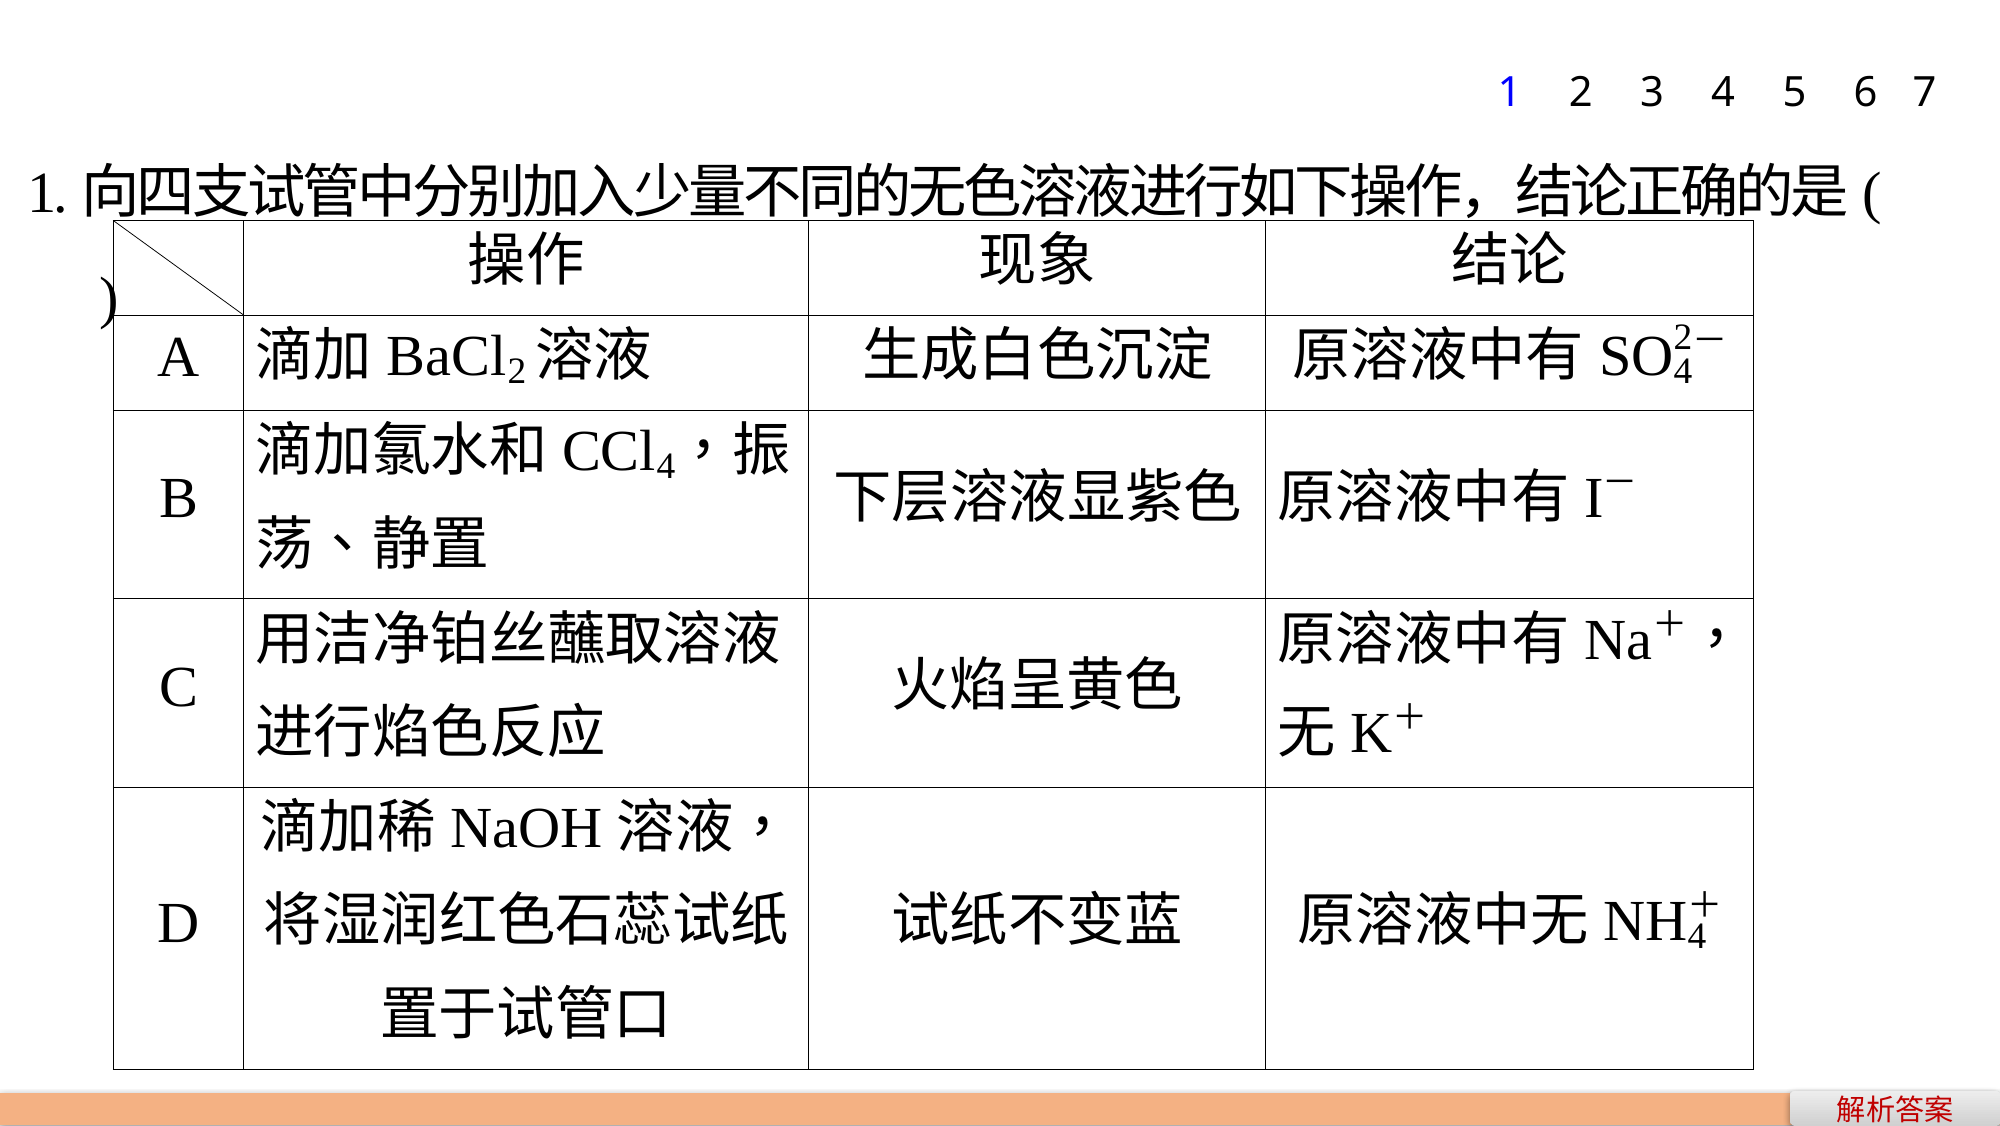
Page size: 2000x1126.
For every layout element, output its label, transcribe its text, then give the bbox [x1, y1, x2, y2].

text_box 5 [1767, 42, 1827, 111]
text_box 6 [1838, 42, 1897, 111]
text_box 1 [1482, 42, 1542, 111]
text_box 2 [1553, 42, 1613, 111]
text_box 3 [1624, 42, 1685, 111]
text_box 7 [1897, 42, 1957, 138]
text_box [0, 219, 1896, 1126]
text_box 4 [1696, 42, 1756, 111]
text_box 解析答案 [1903, 1090, 2000, 1126]
text_box 1.向四支试管中分别加入少量不同的无色溶液进行如下操作，结论正确的是( ) [12, 111, 2000, 337]
